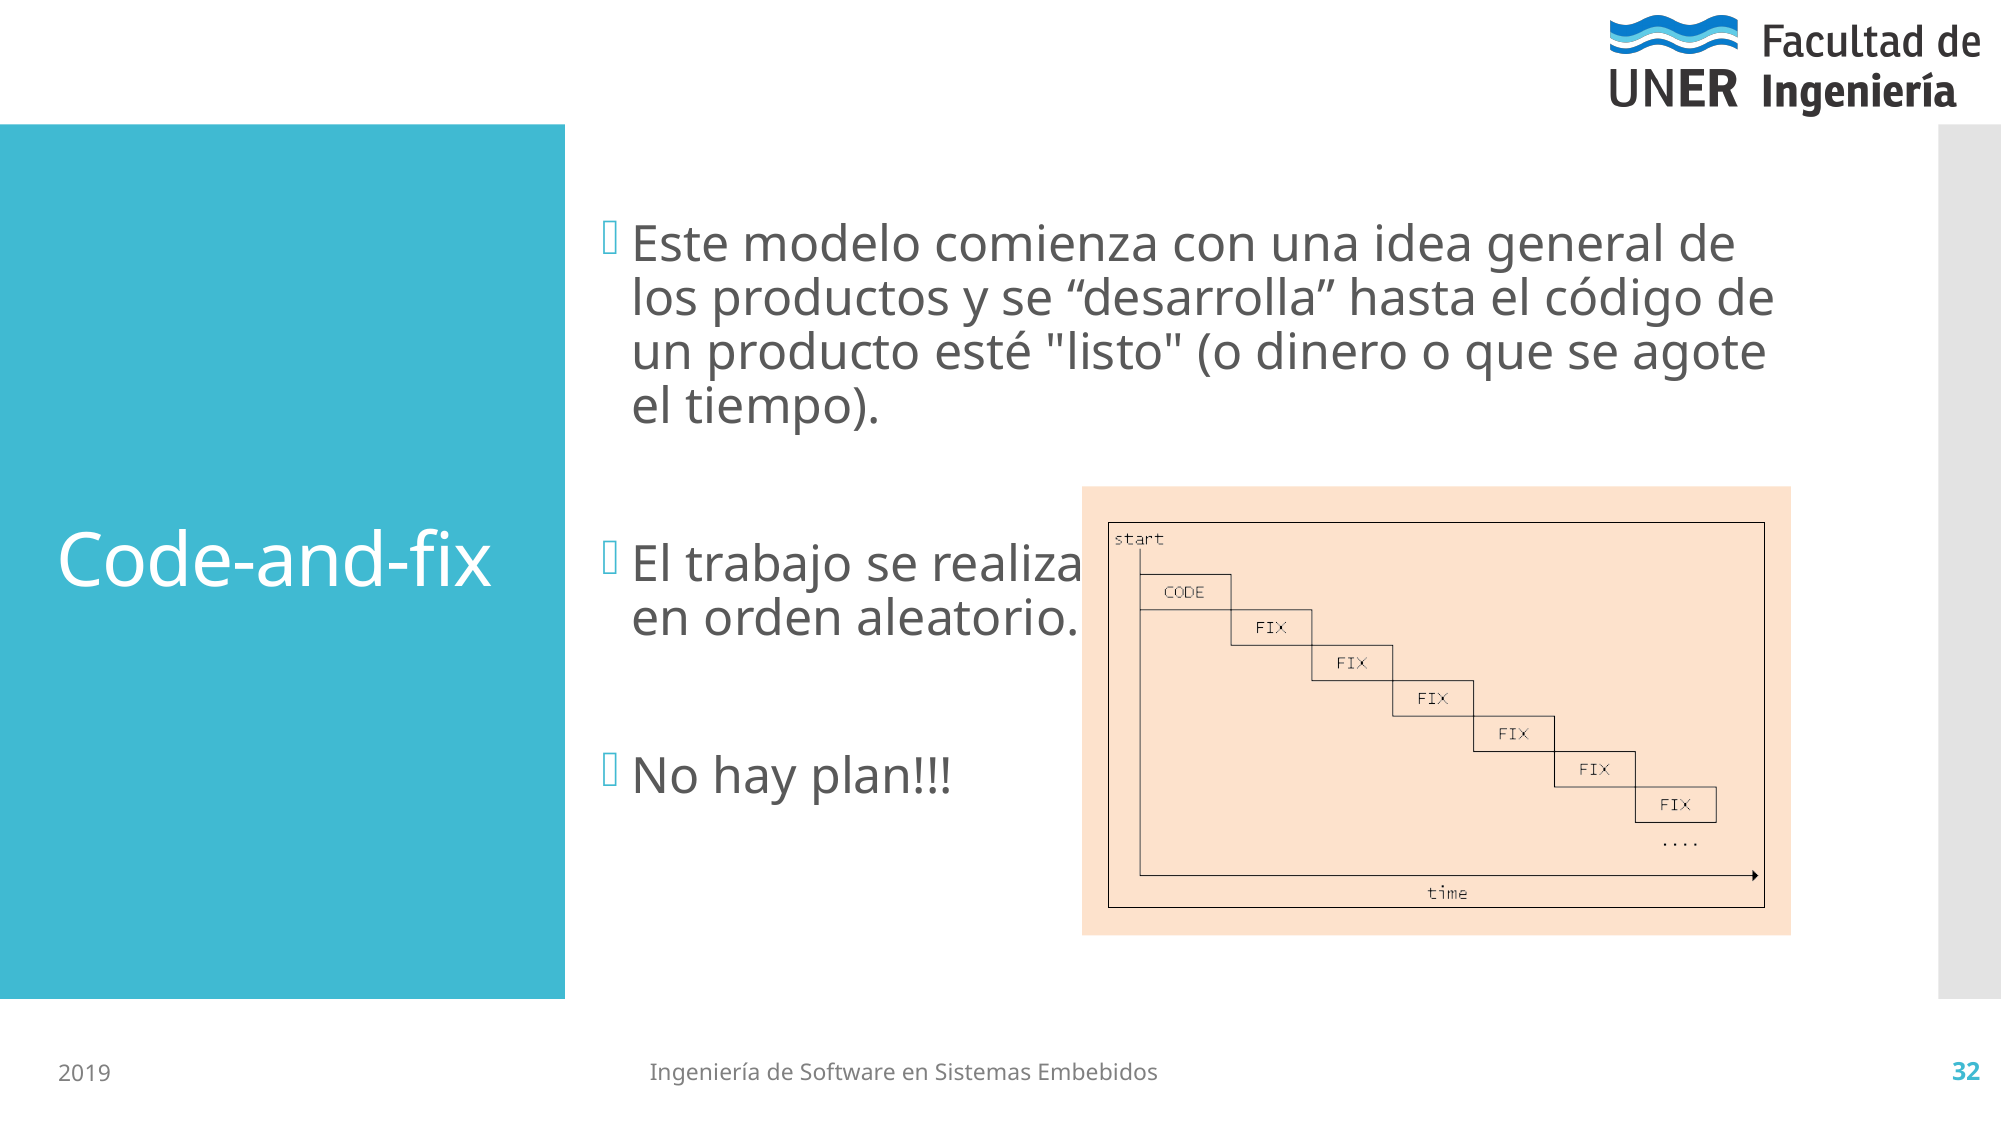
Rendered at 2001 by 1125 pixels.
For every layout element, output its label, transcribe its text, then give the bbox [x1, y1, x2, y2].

picture [1108, 522, 1765, 908]
text_box [1081, 486, 1792, 936]
title Code-and-fix [41, 184, 525, 940]
picture [1594, 0, 1996, 132]
slide_number 2019 [43, 1042, 493, 1103]
slide_number 32 [1744, 1042, 1996, 1103]
list Este modelo comienza con una idea general de los productos y se “desarrolla” hasta el código de un producto esté "listo" (o dinero o que se agote el tiempo). El trabajo se realiza en orden aleatorio. No hay plan!!! [586, 168, 1831, 854]
footer Ingeniería de Software en Sistemas Embebidos [634, 1042, 1605, 1103]
